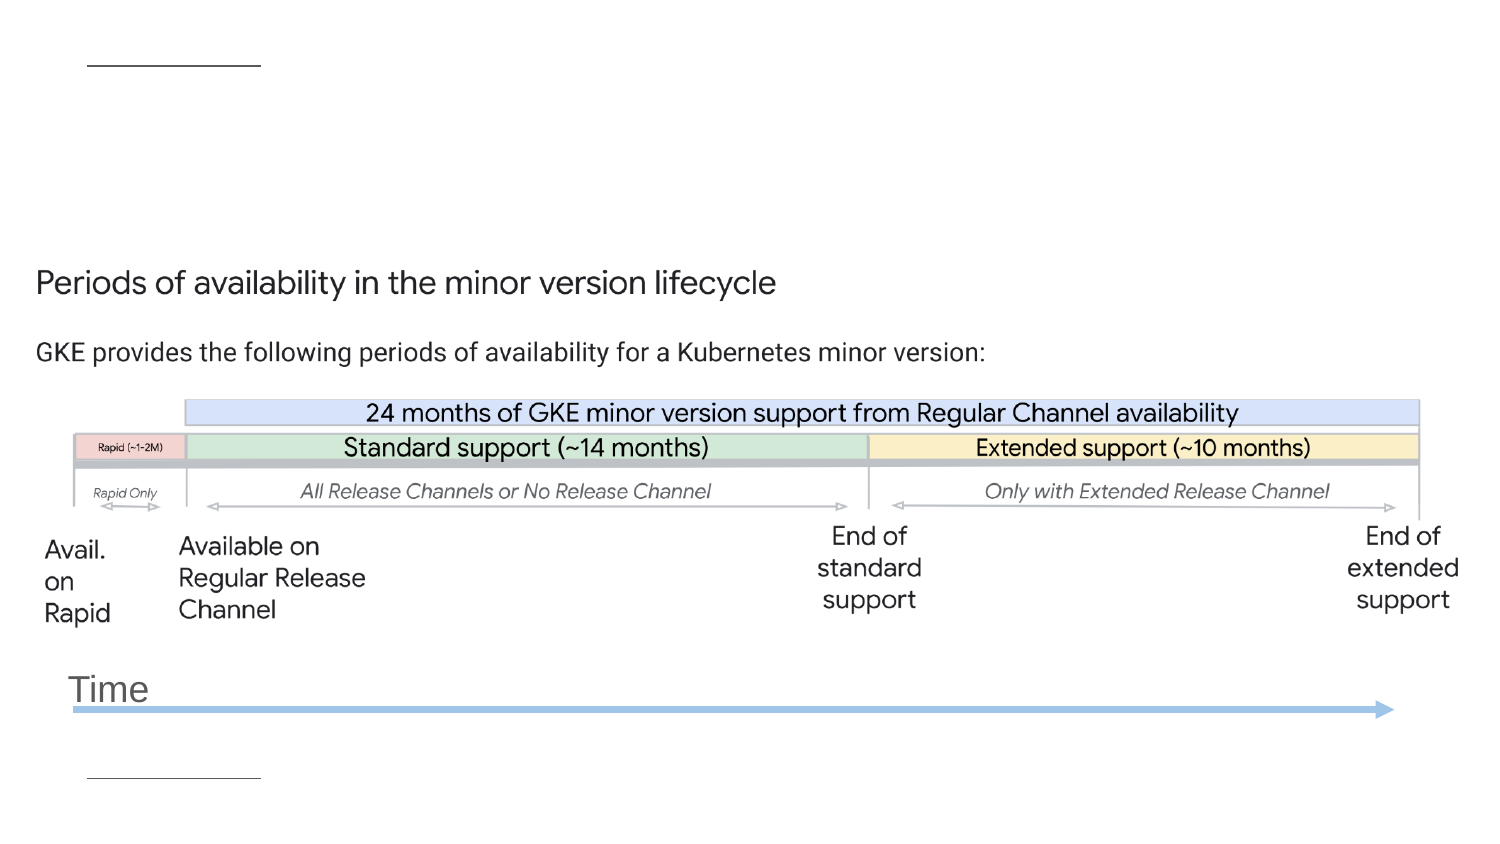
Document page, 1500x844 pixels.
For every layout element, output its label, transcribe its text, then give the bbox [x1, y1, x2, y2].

text_box Time [52, 650, 1025, 726]
picture [24, 253, 1476, 643]
